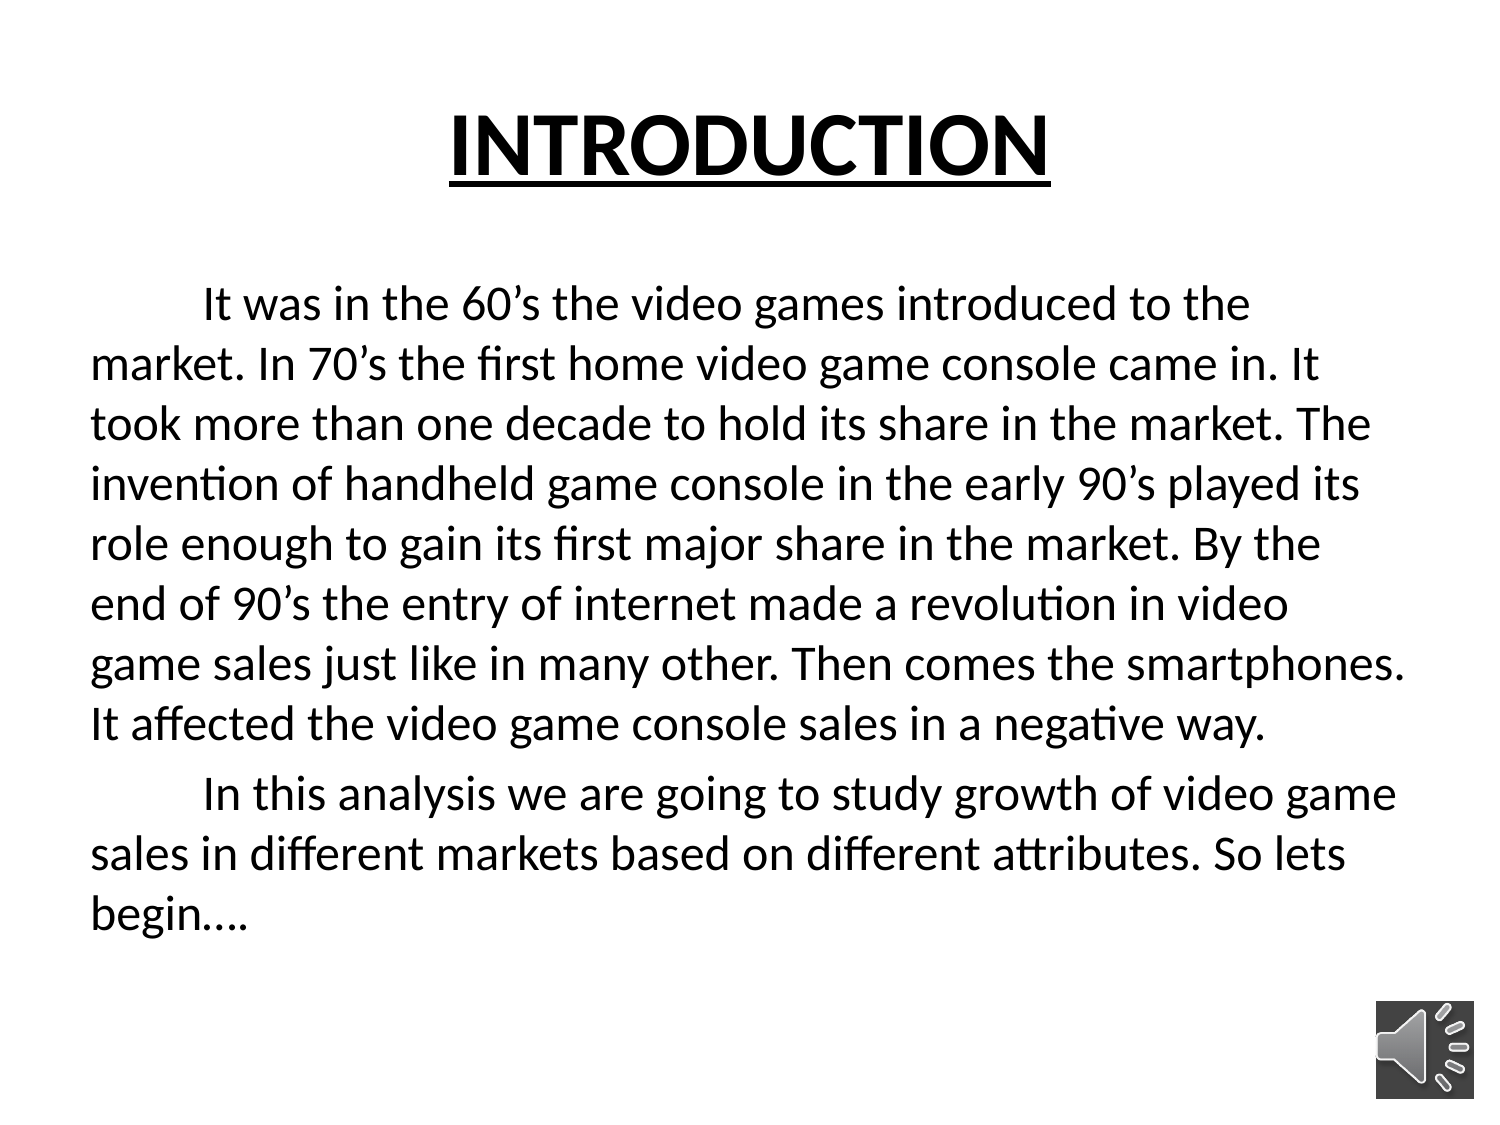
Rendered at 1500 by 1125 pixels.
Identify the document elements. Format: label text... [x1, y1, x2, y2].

list It was in the 60’s the video games introduced to the market. In 70’s the first home video game console came in. It took more than one decade to hold its share in the market. The invention of handheld game console in the early 90’s played its role enough to gain its first major share in the market. By the end of 90’s the entry of internet made a revolution in video game sales just like in many other. Then comes the smartphones. It affected the video game console sales in a negative way. In this analysis we are going to study growth of video game sales in different markets based on different attributes. So lets begin…. [75, 262, 1425, 1005]
picture [1374, 999, 1476, 1101]
title INTRODUCTION [75, 45, 1425, 233]
